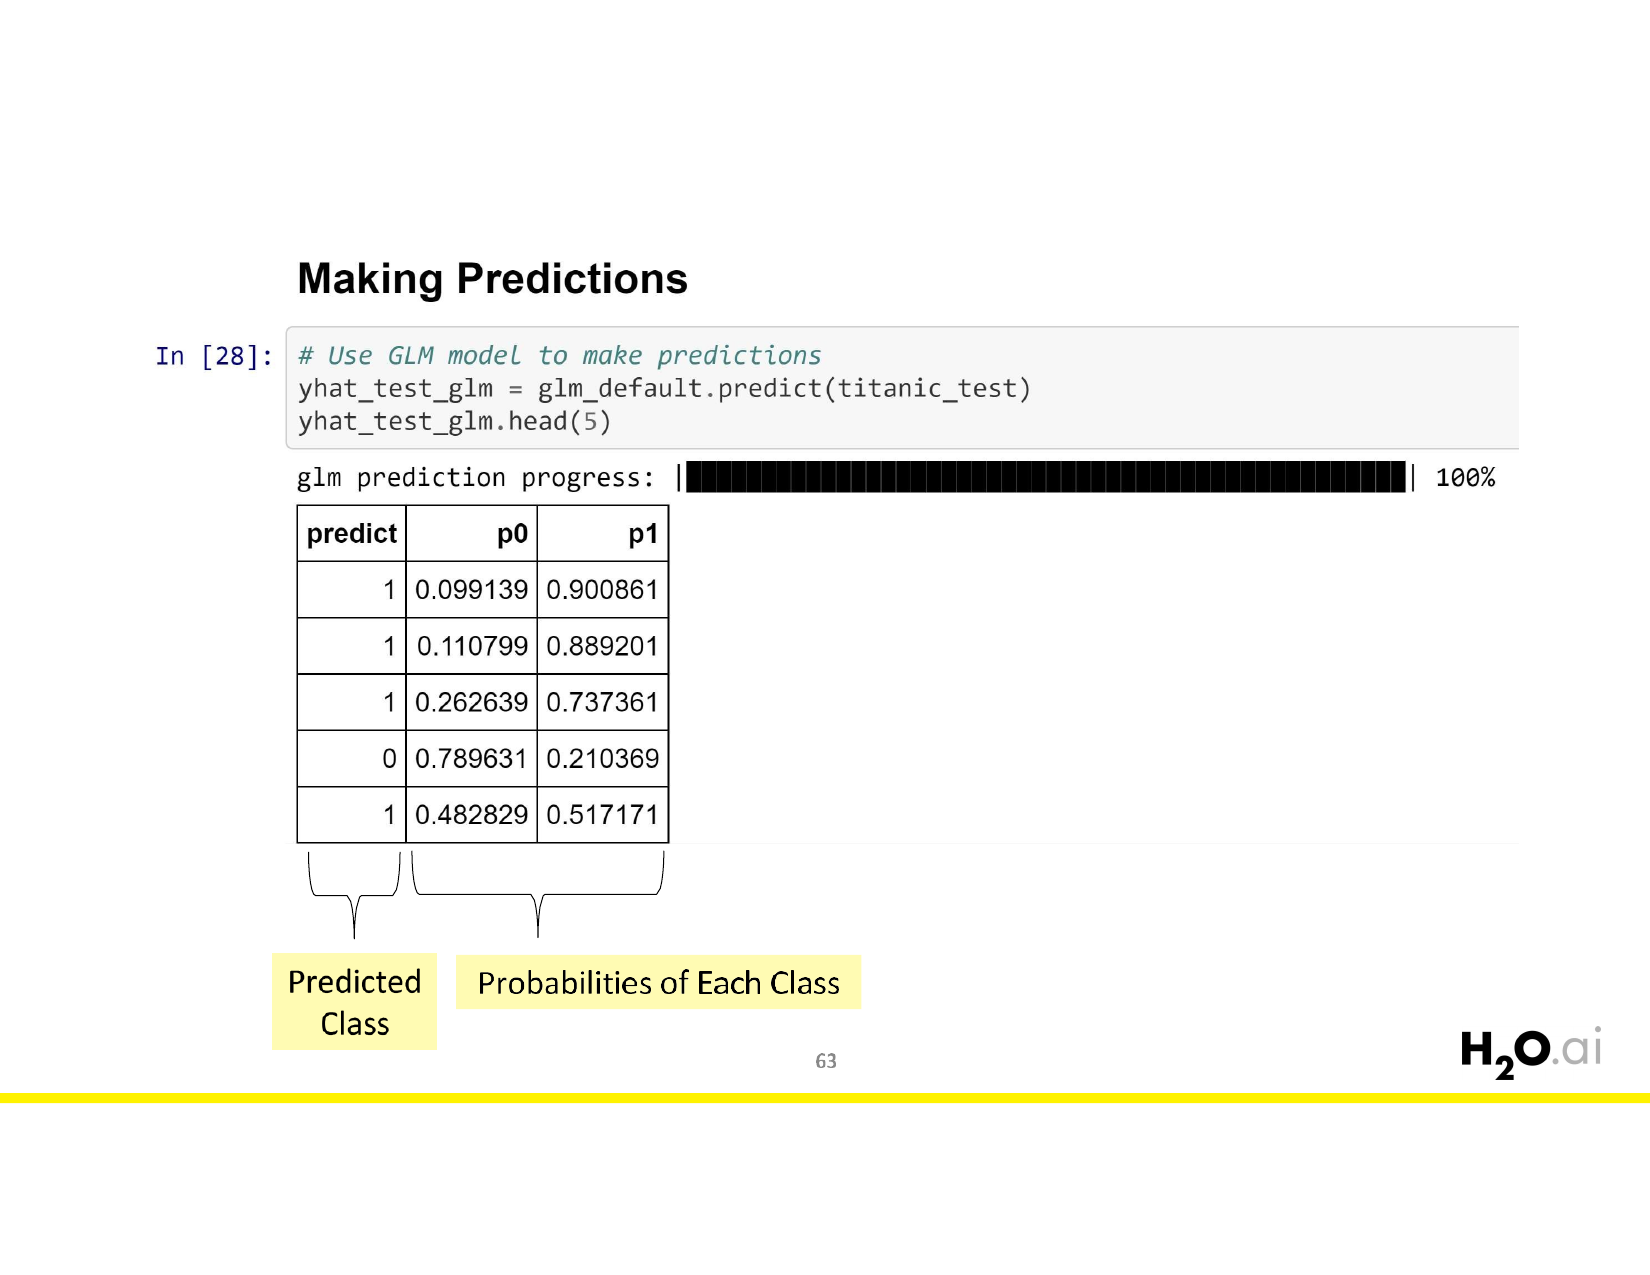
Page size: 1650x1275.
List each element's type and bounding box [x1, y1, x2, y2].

text_box [0, 1093, 1650, 1104]
text_box [308, 852, 401, 939]
picture [150, 261, 1520, 844]
picture [815, 1053, 836, 1068]
picture [1462, 1026, 1601, 1080]
text_box [455, 954, 862, 1010]
picture [271, 953, 437, 1050]
text_box [411, 852, 664, 938]
